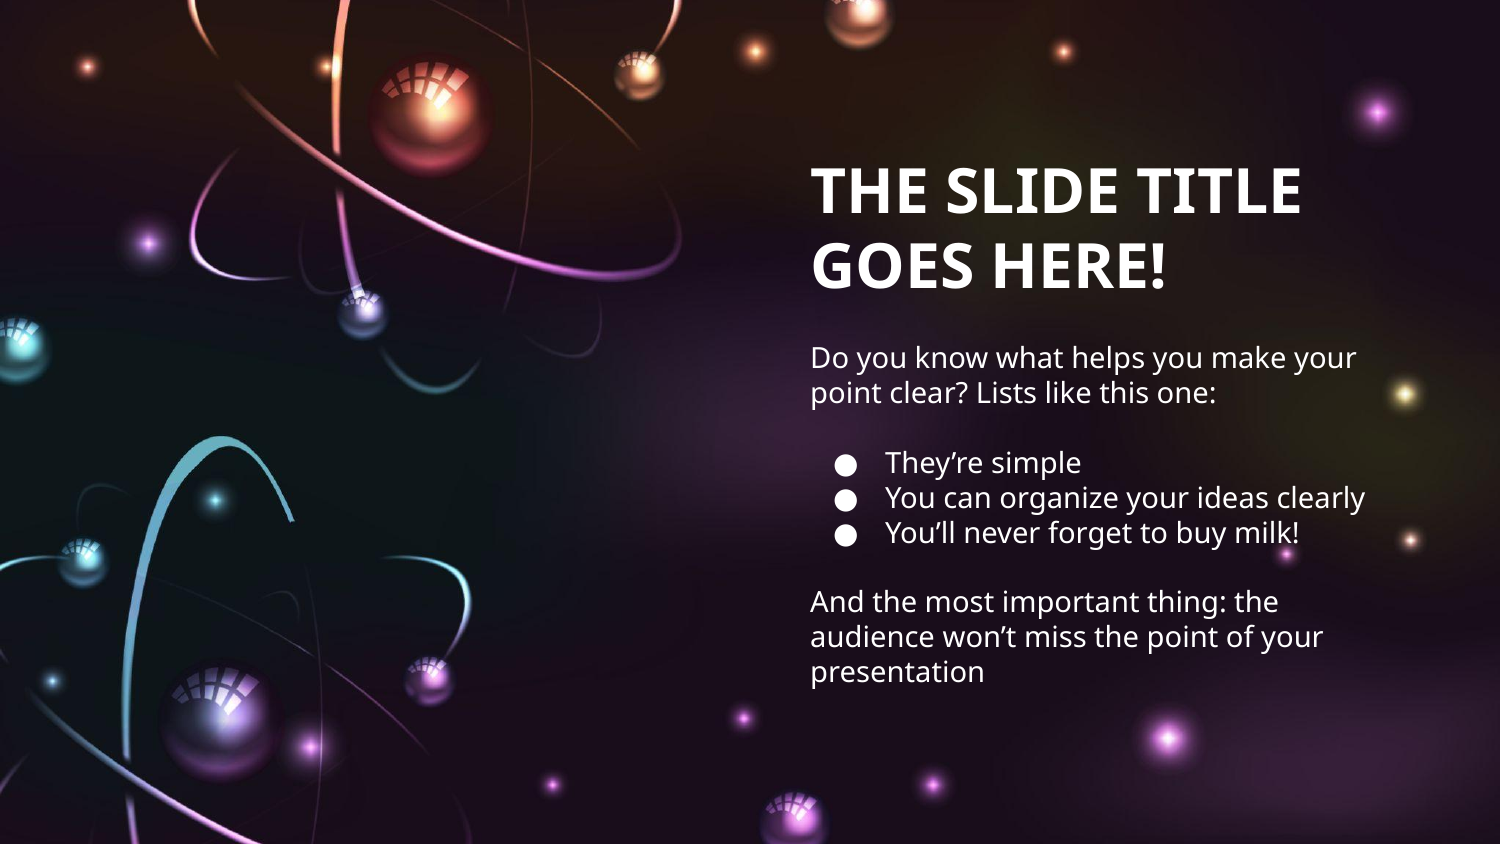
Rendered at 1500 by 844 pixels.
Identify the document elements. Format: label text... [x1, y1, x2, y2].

list Do you know what helps you make your point clear? Lists like this one: They’re simple You can organize your ideas clearly You’ll never forget to buy milk! And the most important thing: the audience won’t miss the point of your presentation [795, 324, 1383, 718]
picture [0, 0, 1500, 844]
title THE SLIDE TITLE GOES HERE! [795, 126, 1383, 324]
